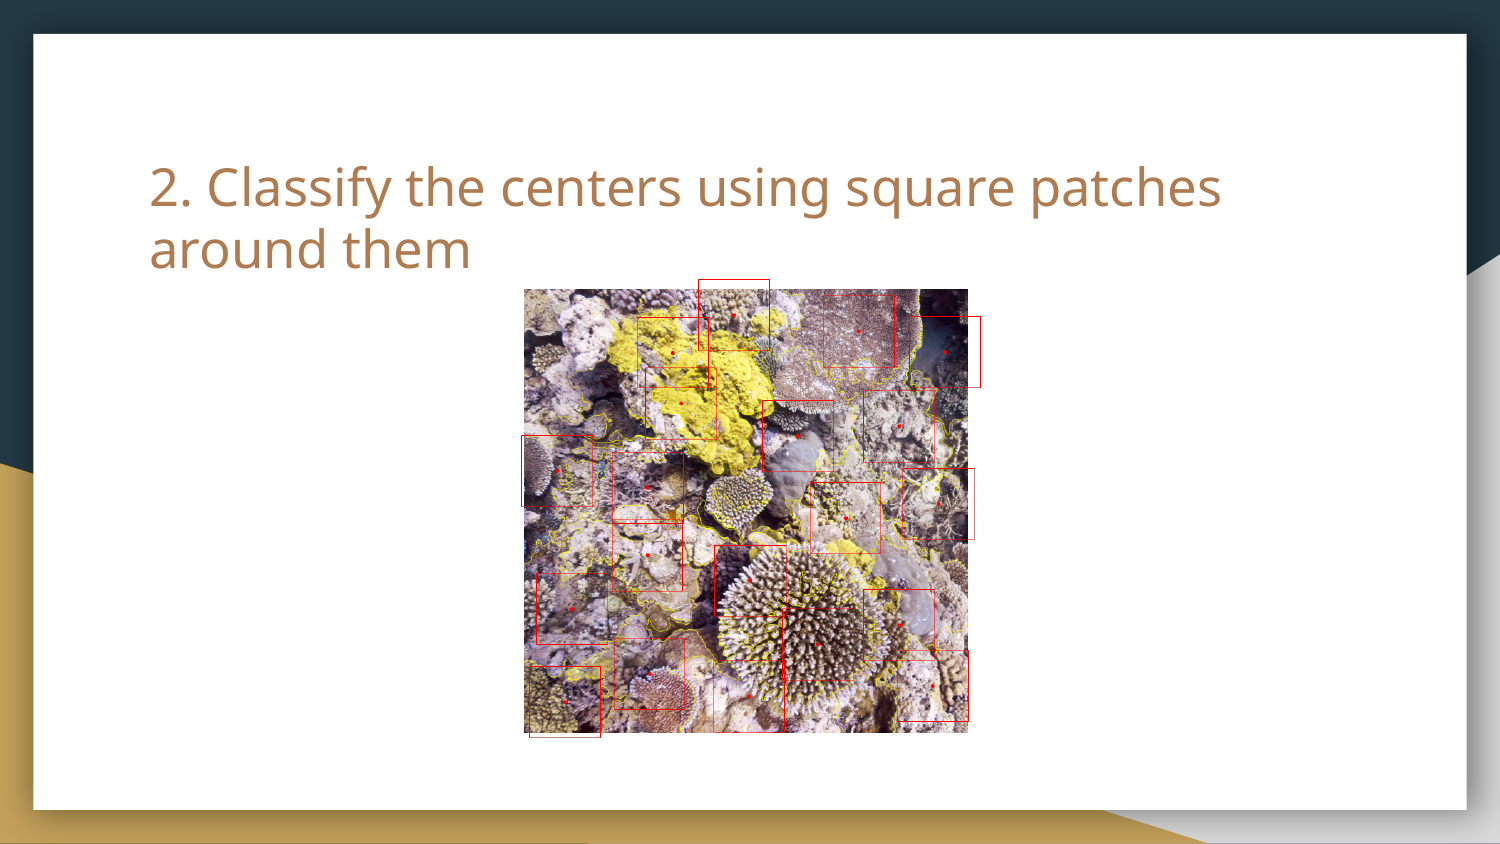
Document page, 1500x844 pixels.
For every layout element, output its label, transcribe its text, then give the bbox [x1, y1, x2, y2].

picture [492, 251, 1007, 766]
title 2. Classify the centers using square patches around them [134, 138, 1366, 296]
